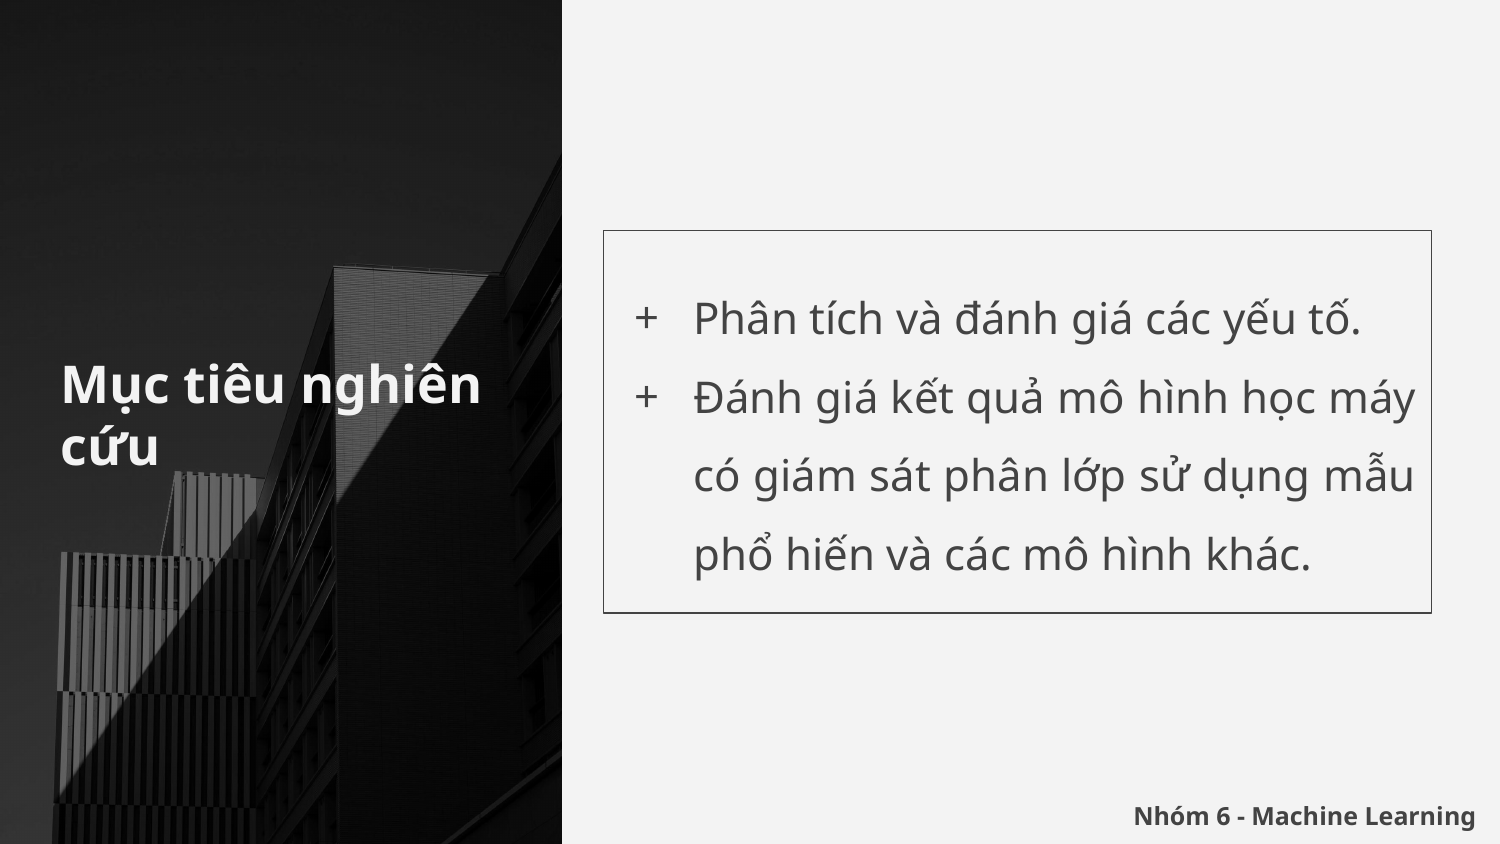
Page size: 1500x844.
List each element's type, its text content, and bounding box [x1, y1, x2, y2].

text_box Phân tích và đánh giá các yếu tố. Đánh giá kết quả mô hình học máy có giám sát phân lớp sử dụng mẫu phổ hiến và các mô hình khác. [603, 230, 1432, 613]
picture [0, 0, 562, 844]
title Nhóm 6 - Machine Learning [1118, 786, 1500, 844]
